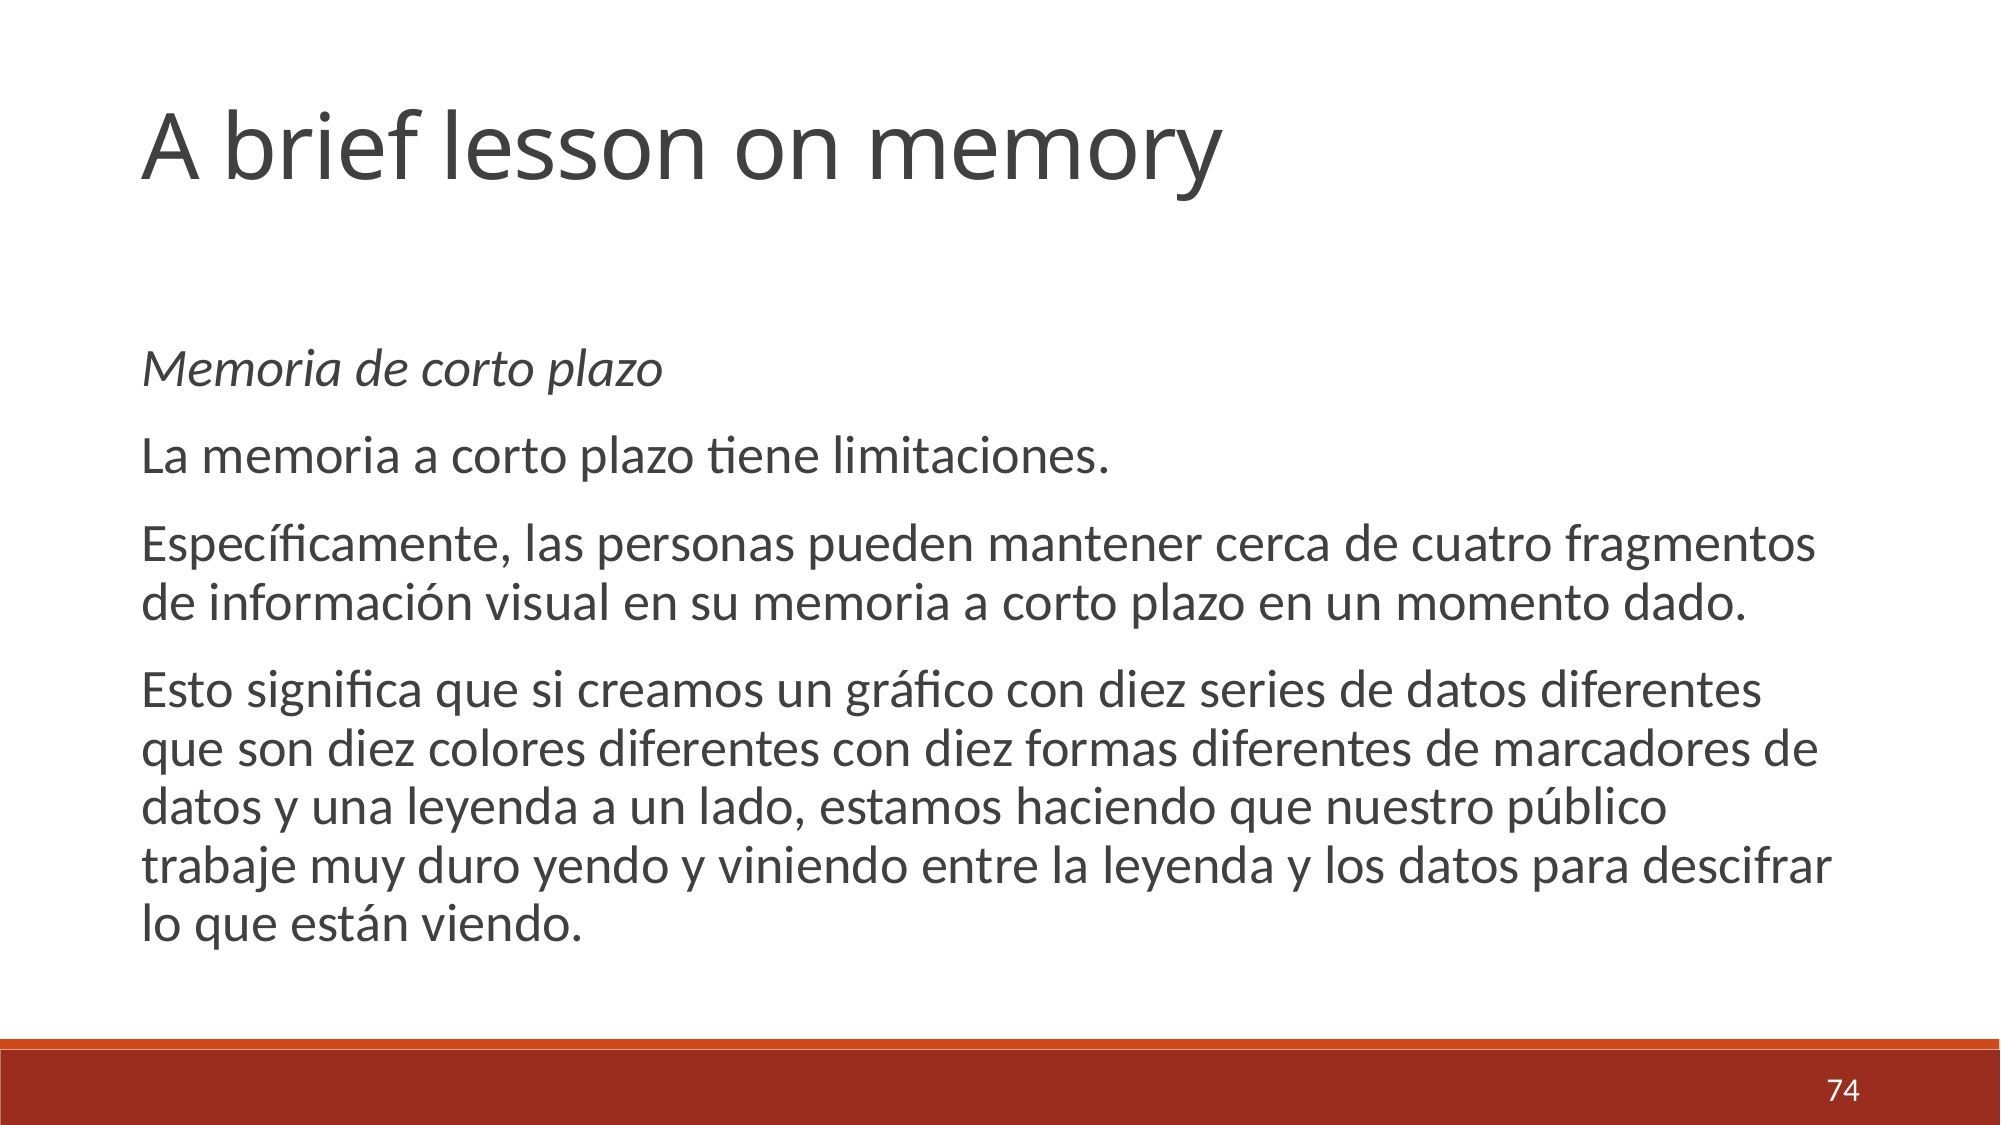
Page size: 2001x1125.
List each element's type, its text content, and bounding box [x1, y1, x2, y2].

text_box A brief lesson on memory [126, 97, 1821, 332]
text_box Memoria de corto plazo La memoria a corto plazo tiene limitaciones. Específicamente, las personas pueden mantener cerca de cuatro fragmentos de información visual en su memoria a corto plazo en un momento dado. Esto significa que si creamos un gráfico con diez series de datos diferentes que son diez colores diferentes con diez formas diferentes de marcadores de datos y una leyenda a un lado, estamos haciendo que nuestro público trabaje muy duro yendo y viniendo entre la leyenda y los datos para descifrar lo que están viendo. [126, 332, 1853, 1018]
slide_number 74 [126, 1061, 1875, 1115]
